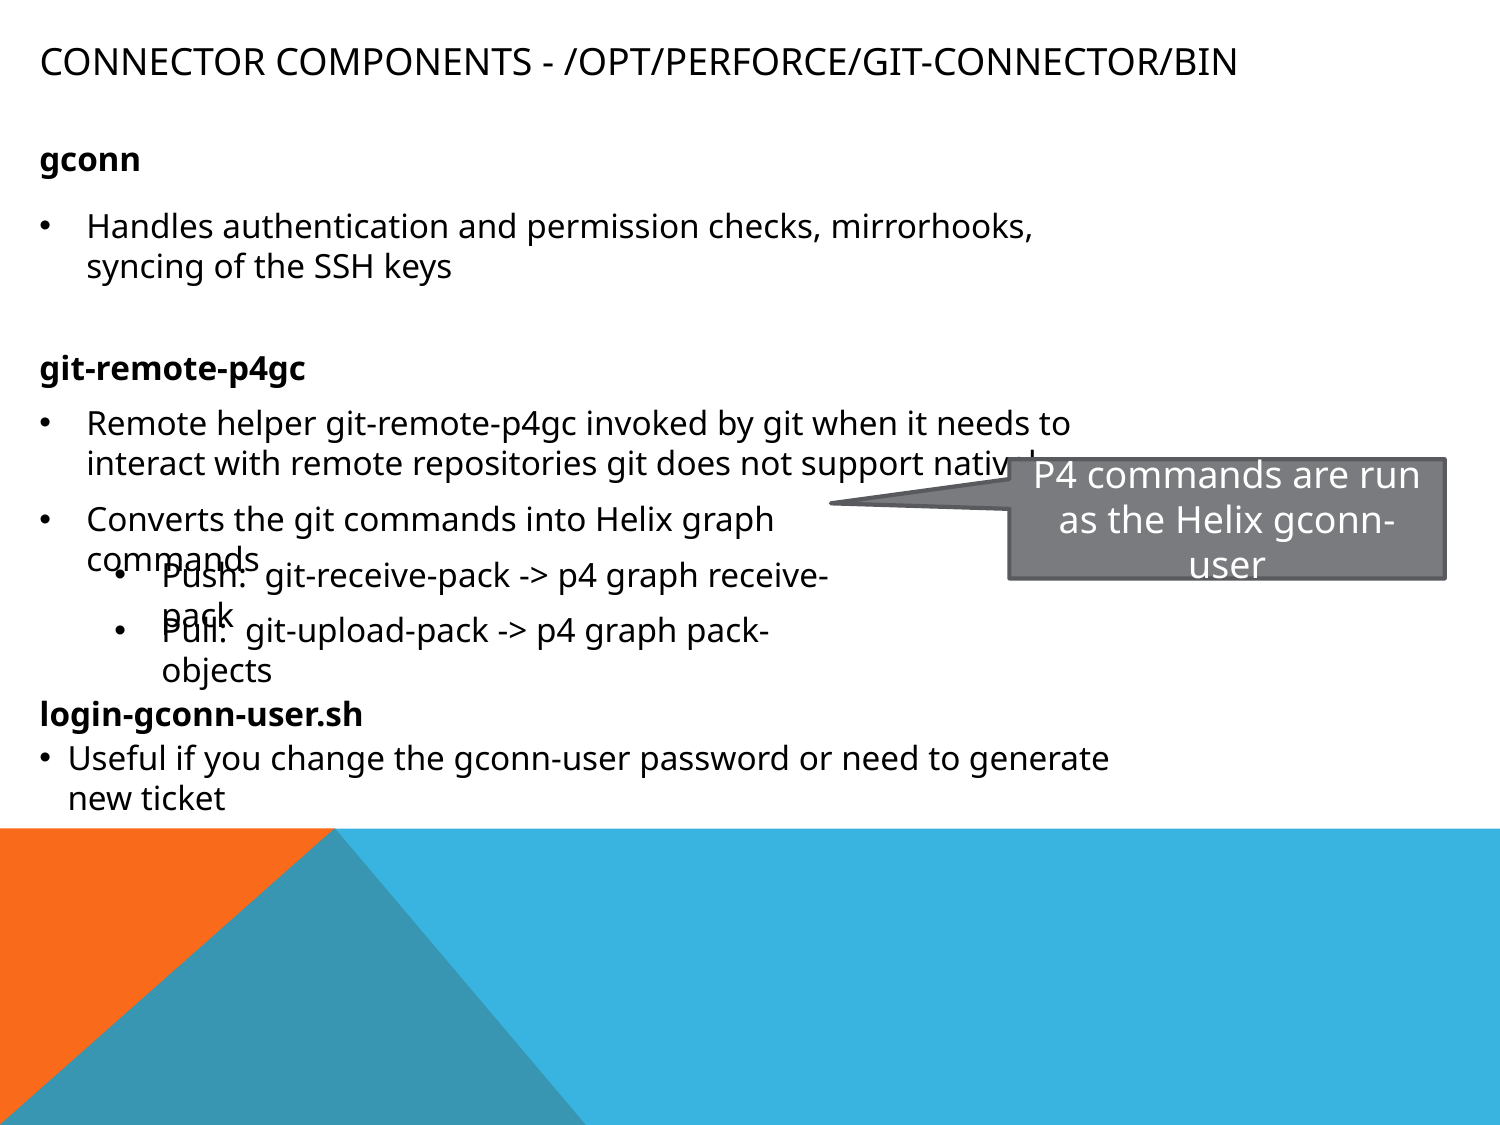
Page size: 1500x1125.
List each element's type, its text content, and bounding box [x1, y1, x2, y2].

title Connector COMPONENTs - /opt/perforce/git-connector/bin [24, 15, 1445, 105]
text_box Converts the git commands into Helix graph commands [24, 491, 885, 586]
text_box Remote helper git-remote-p4gc invoked by git when it needs to interact with remote repositories git does not support natively. [24, 394, 1098, 490]
text_box gconn [24, 131, 1153, 186]
text_box Useful if you change the gconn-user password or need to generate new ticket [24, 741, 1153, 825]
text_box git-remote-p4gc [24, 339, 1153, 394]
text_box Handles authentication and permission checks, mirrorhooks, syncing of the SSH keys [24, 197, 1153, 293]
text_box P4 commands are run as the Helix gconn-user [828, 457, 1447, 581]
text_box Push: git-receive-pack -> p4 graph receive-pack [24, 546, 853, 602]
text_box login-gconn-user.sh [24, 685, 1153, 741]
text_box Pull: git-upload-pack -> p4 graph pack-objects [24, 602, 853, 685]
